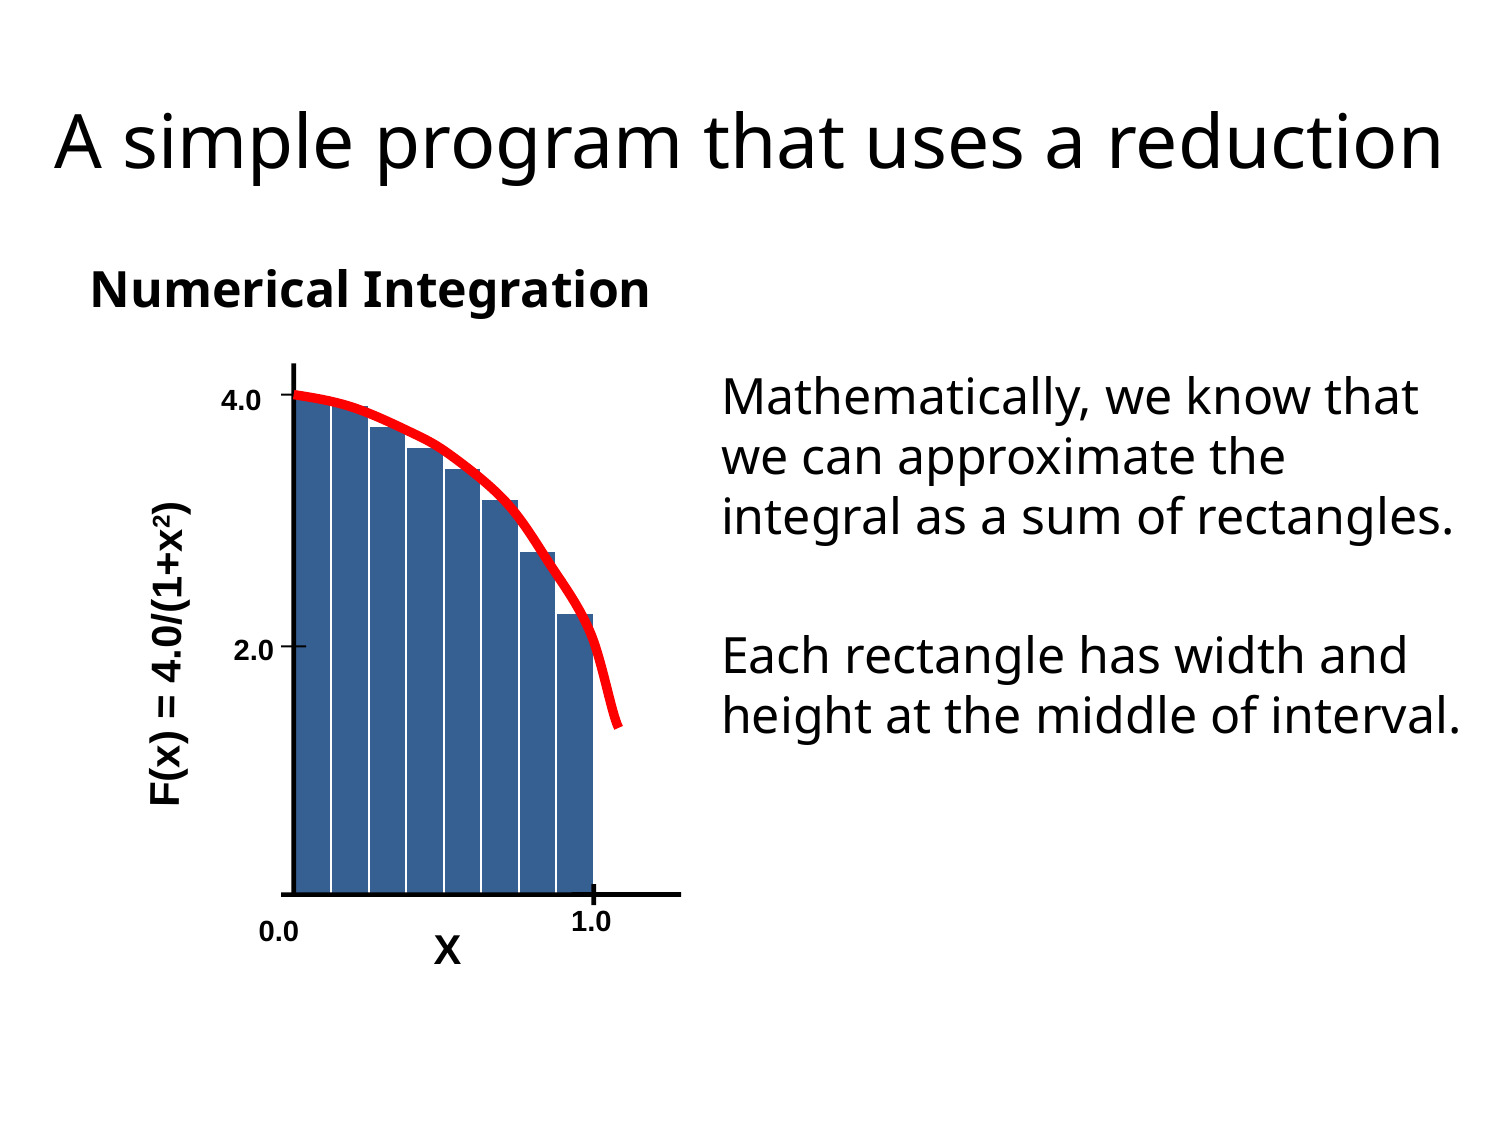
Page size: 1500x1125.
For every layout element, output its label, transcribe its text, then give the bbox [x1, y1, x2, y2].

text_box A simple program that uses a reduction [0, 45, 1500, 233]
text_box Numerical Integration [74, 219, 738, 325]
text_box Mathematically, we know that we can approximate the integral as a sum of rectangles. Each rectangle has width and height at the middle of interval. [706, 356, 1483, 1094]
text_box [43, 352, 707, 1020]
